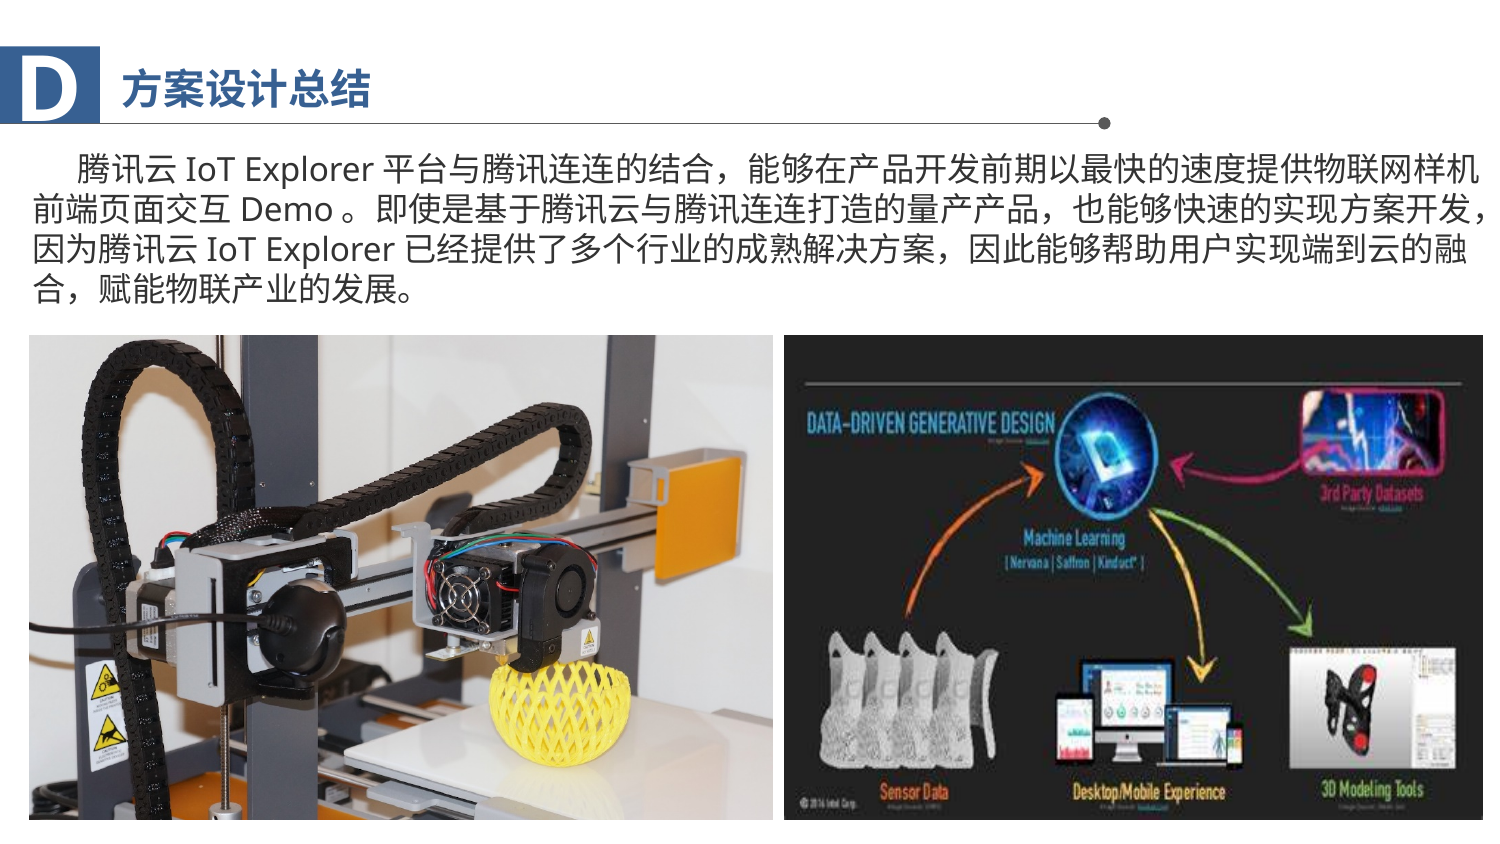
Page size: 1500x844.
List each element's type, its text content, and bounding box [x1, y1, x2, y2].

text_box D [0, 46, 100, 122]
picture [784, 335, 1483, 820]
text_box 腾讯云IoT Explorer平台与腾讯连连的结合，能够在产品开发前期以最快的速度提供物联网样机前端页面交互Demo。即使是基于腾讯云与腾讯连连打造的量产产品，也能够快速的实现方案开发，因为腾讯云IoT Explorer已经提供了多个行业的成熟解决方案，因此能够帮助用户实现端到云的融合，赋能物联产业的发展。 [17, 140, 1500, 316]
picture [29, 335, 773, 820]
text_box 方案设计总结 [106, 55, 388, 120]
